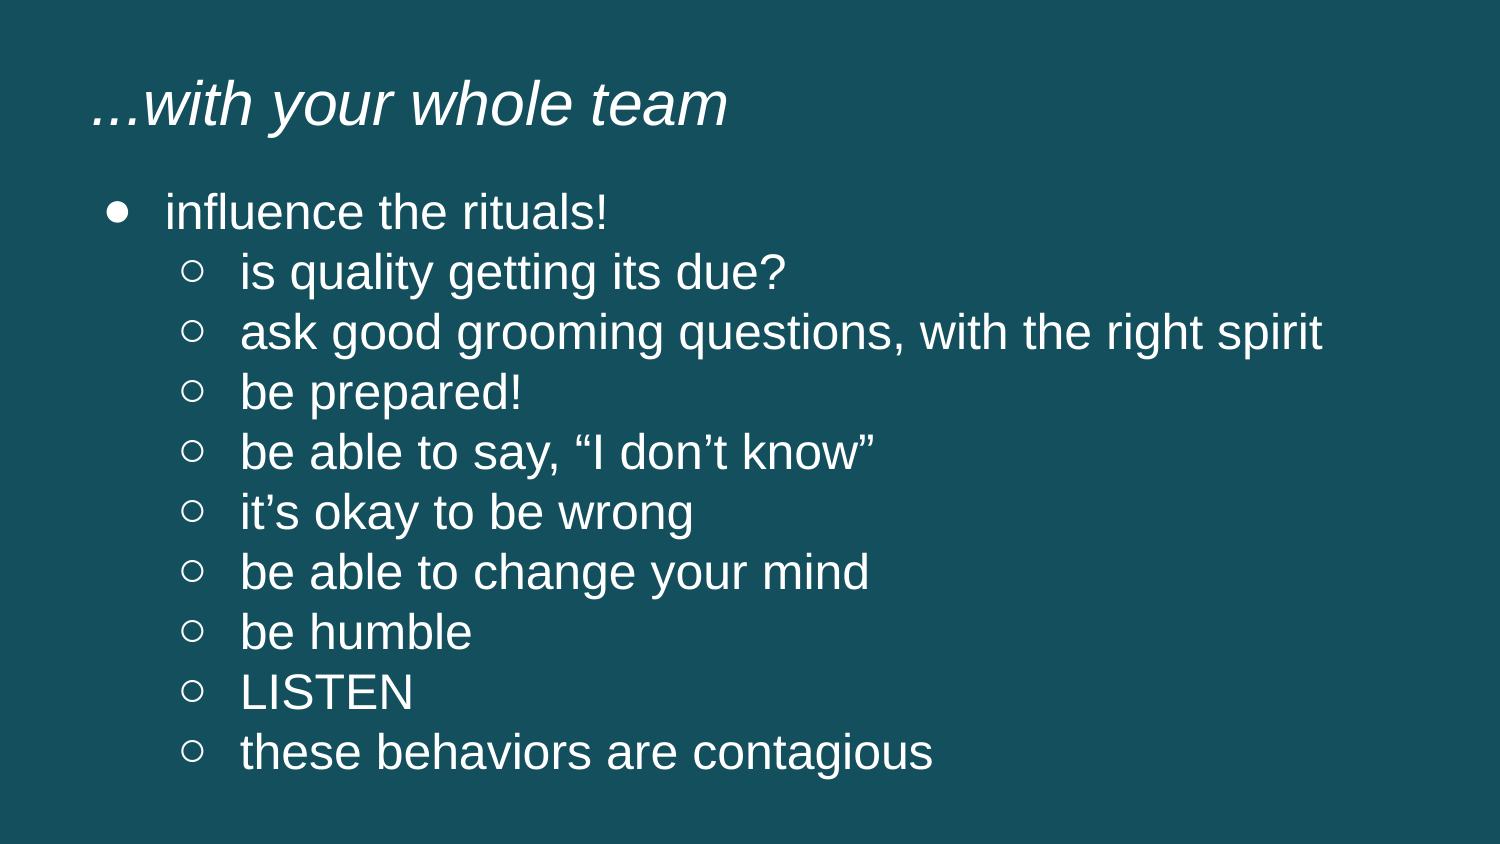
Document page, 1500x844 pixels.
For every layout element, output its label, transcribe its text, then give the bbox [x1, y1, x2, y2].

text_box ...with your whole team [76, 47, 1406, 147]
text_box influence the rituals! is quality getting its due? ask good grooming questions, with the right spirit be prepared! be able to say, “I don’t know” it’s okay to be wrong be able to change your mind be humble LISTEN these behaviors are contagious [74, 164, 1426, 795]
